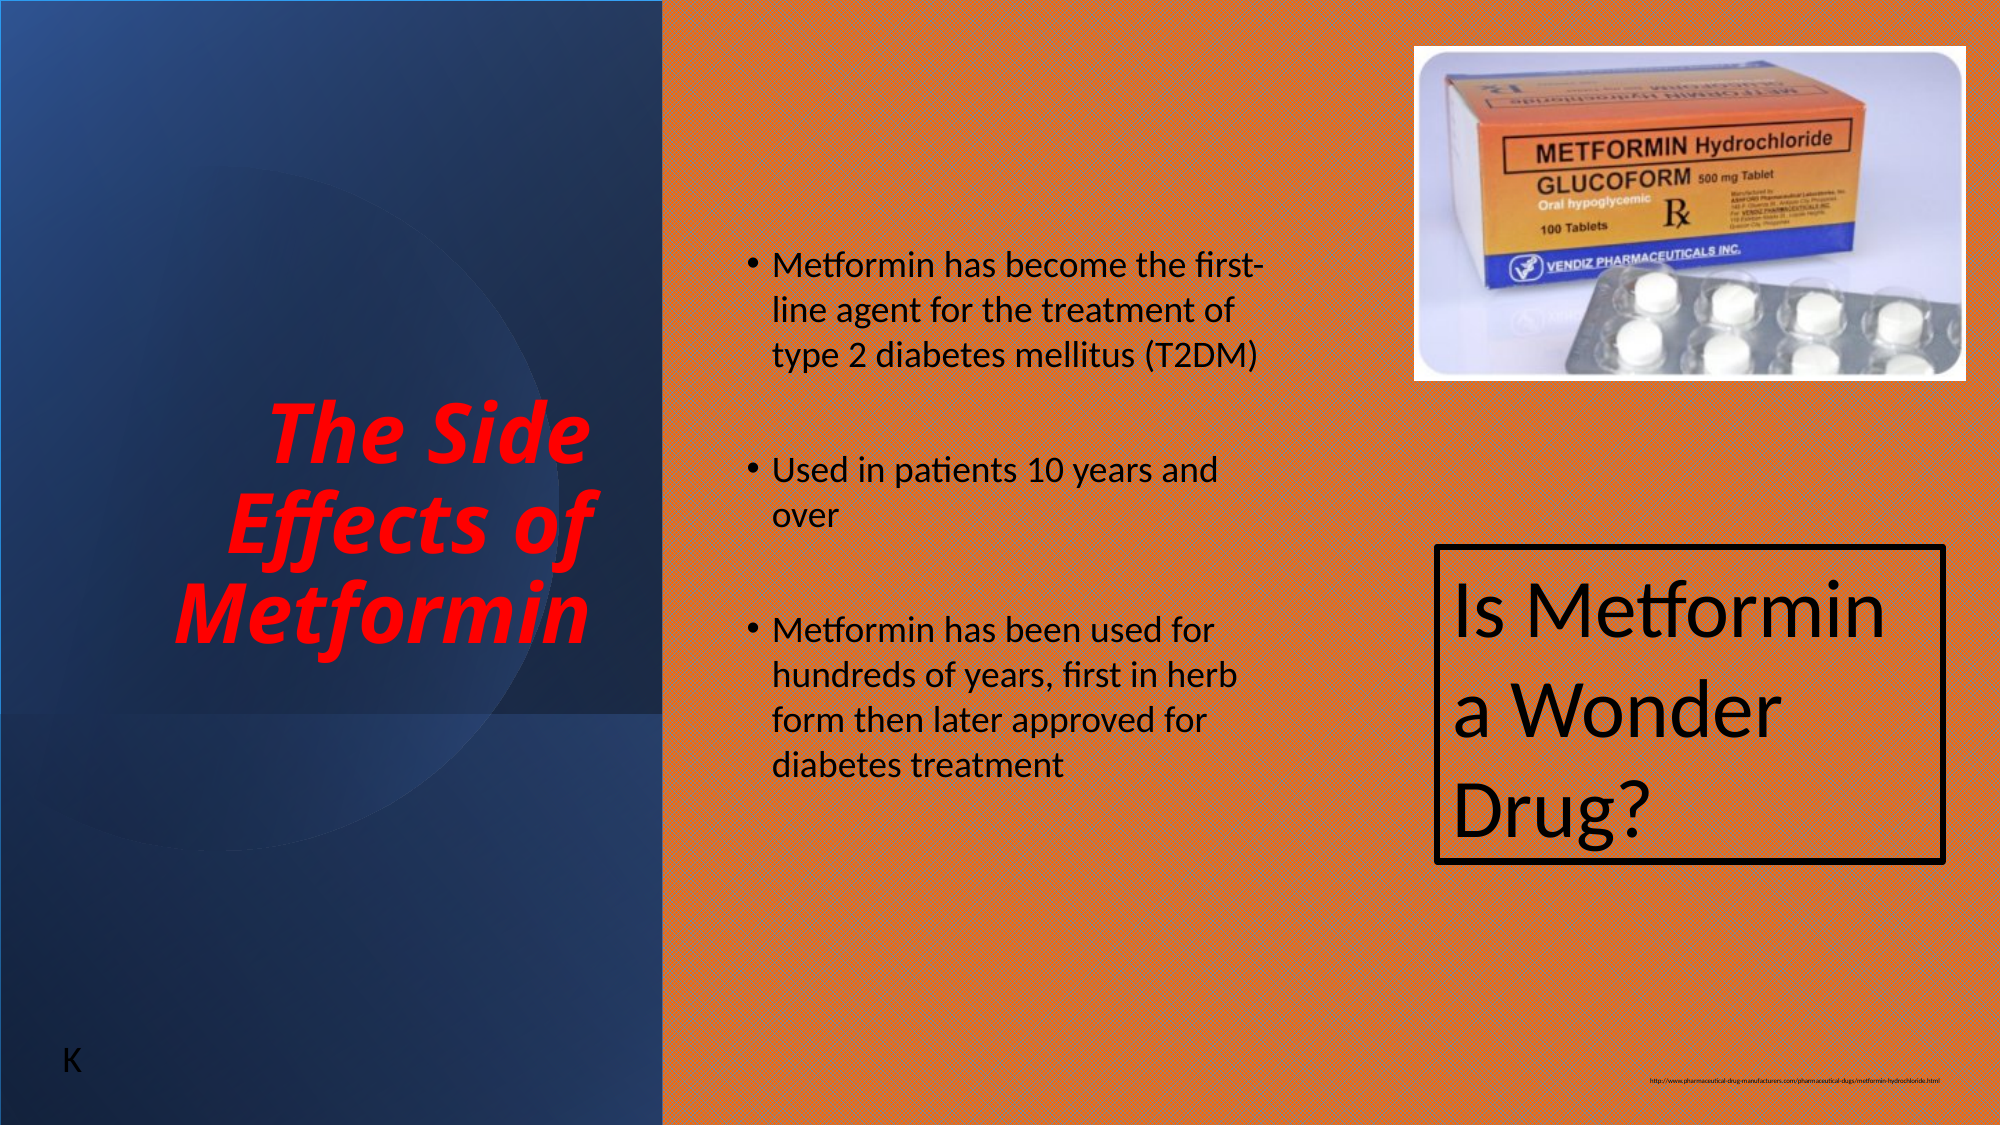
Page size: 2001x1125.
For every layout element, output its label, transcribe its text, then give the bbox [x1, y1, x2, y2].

text_box K [47, 1027, 119, 1088]
text_box Is Metformin a Wonder Drug? [1437, 546, 1943, 862]
text_box [0, 0, 663, 1125]
text_box [663, 0, 2000, 1125]
text_box http://www.pharmaceutical-drug-manufacturers.com/pharmaceutical-dugs/metformin-hydrochloride.html [1635, 1069, 2000, 1093]
picture [1414, 46, 1966, 381]
text_box Metformin has become the first-line agent for the treatment of type 2 diabetes mellitus (T2DM) Used in patients 10 years and over Metformin has been used for hundreds of years, first in herb form then later approved for diabetes treatment [731, 232, 1289, 850]
title The Side Effects of Metformin [96, 276, 608, 670]
